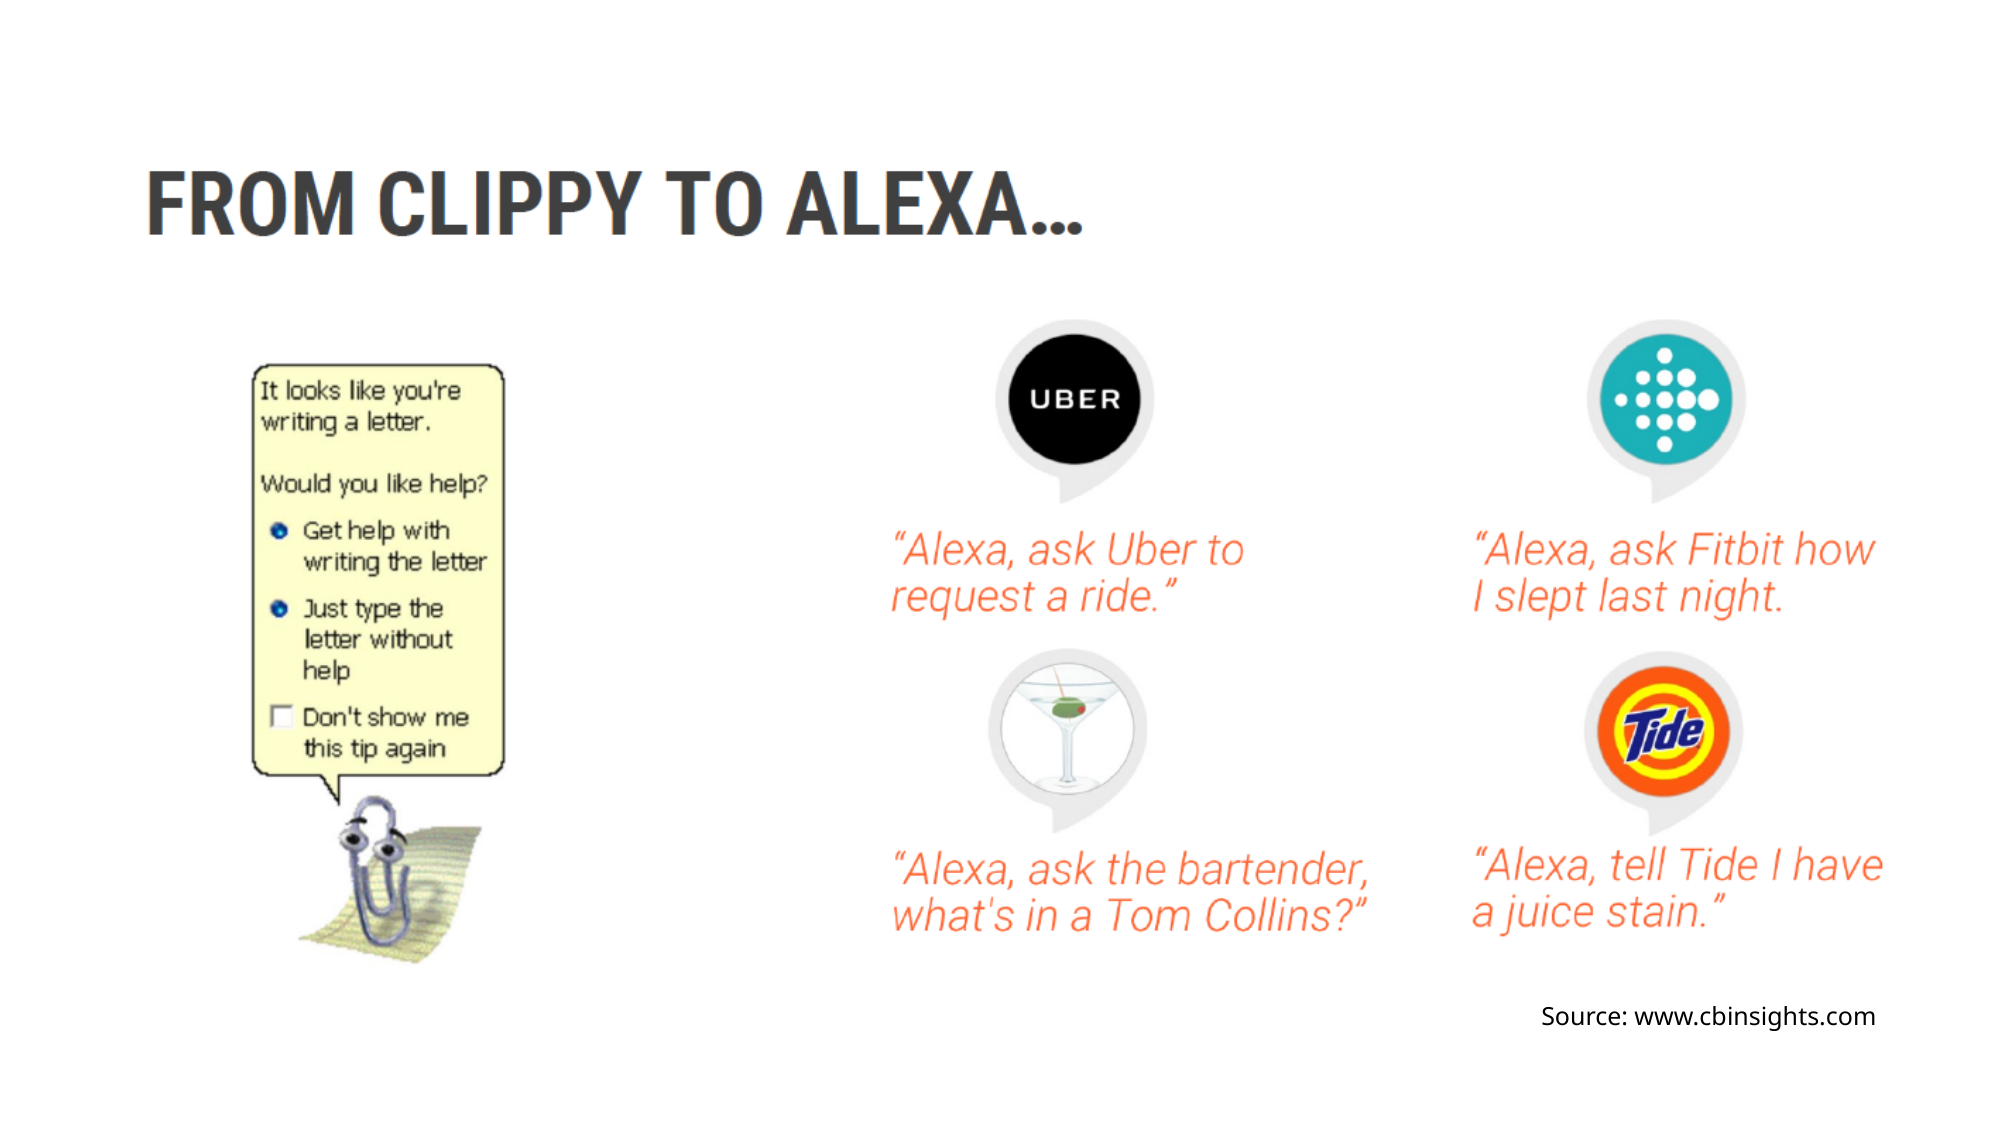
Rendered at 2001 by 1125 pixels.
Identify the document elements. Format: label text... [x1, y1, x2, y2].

picture [139, 153, 1903, 992]
text_box Source: www.cbinsights.com [1526, 994, 1892, 1038]
